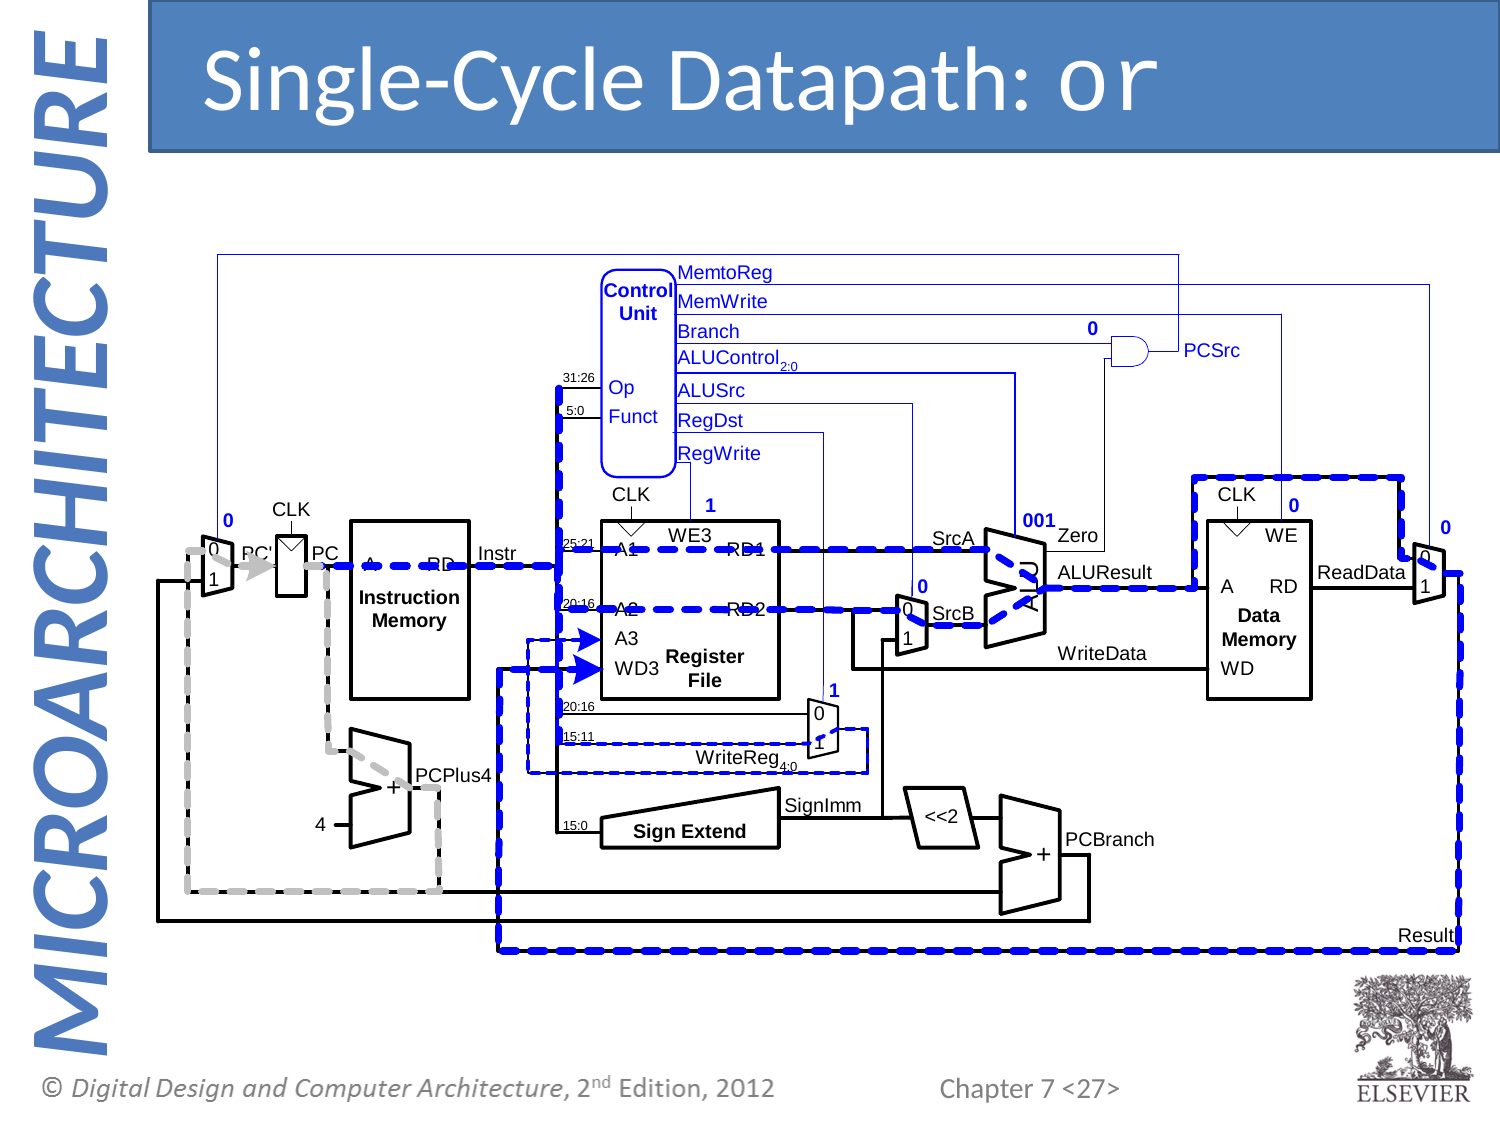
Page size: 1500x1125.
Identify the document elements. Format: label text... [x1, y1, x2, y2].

picture [0, 0, 1500, 1125]
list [149, 224, 1500, 989]
text_box [112, 200, 1438, 1050]
text_box Single-Cycle Datapath: or [187, 11, 1488, 136]
